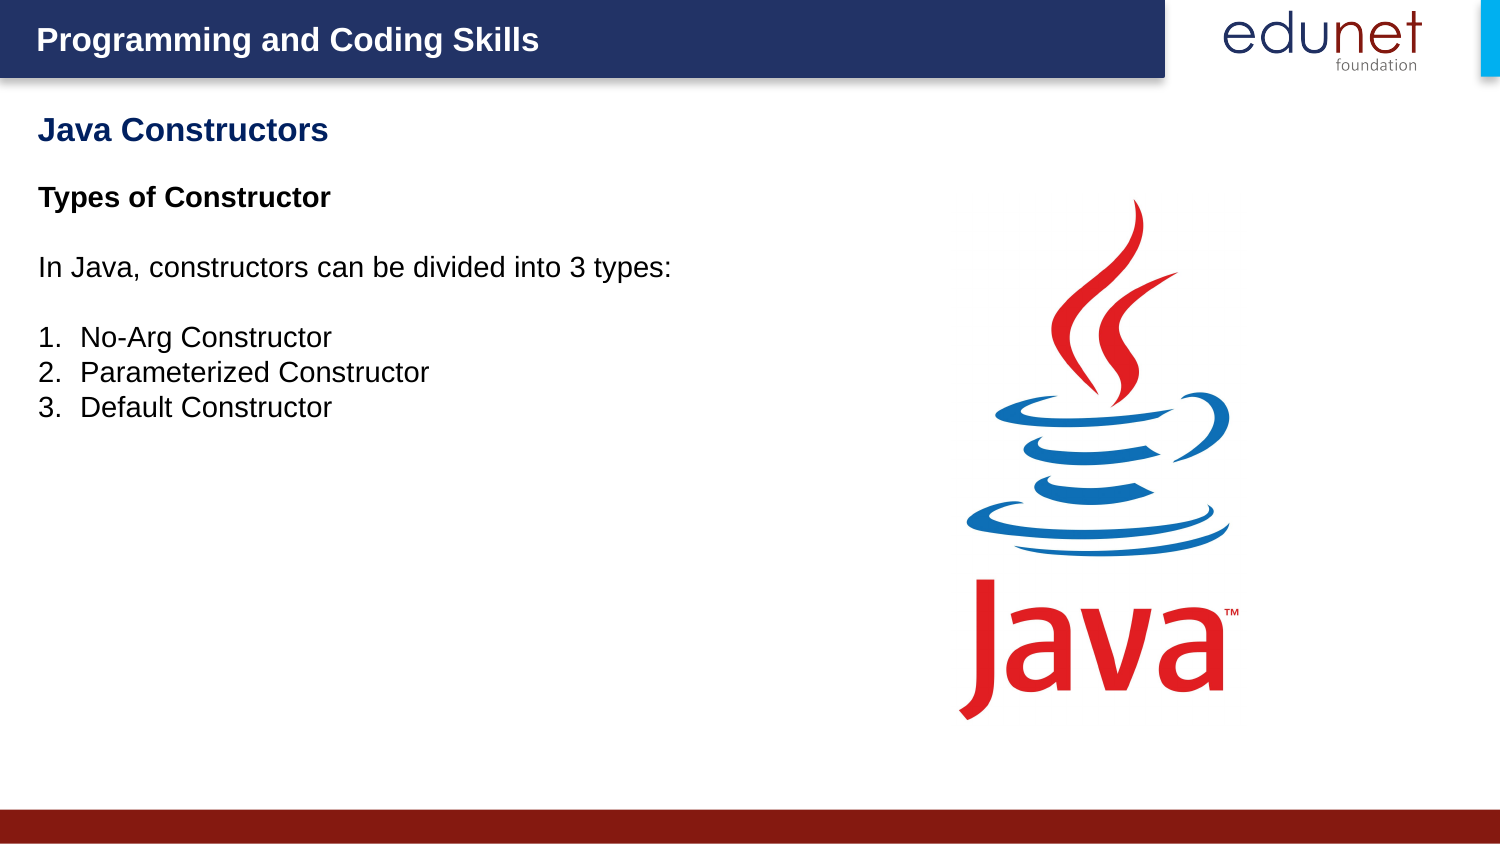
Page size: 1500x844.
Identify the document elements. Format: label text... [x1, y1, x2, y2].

picture [950, 193, 1247, 726]
picture [1219, 8, 1424, 75]
text_box Types of Constructor In Java, constructors can be divided into 3 types: No-Arg Constructor Parameterized Constructor Default Constructor [26, 172, 750, 429]
